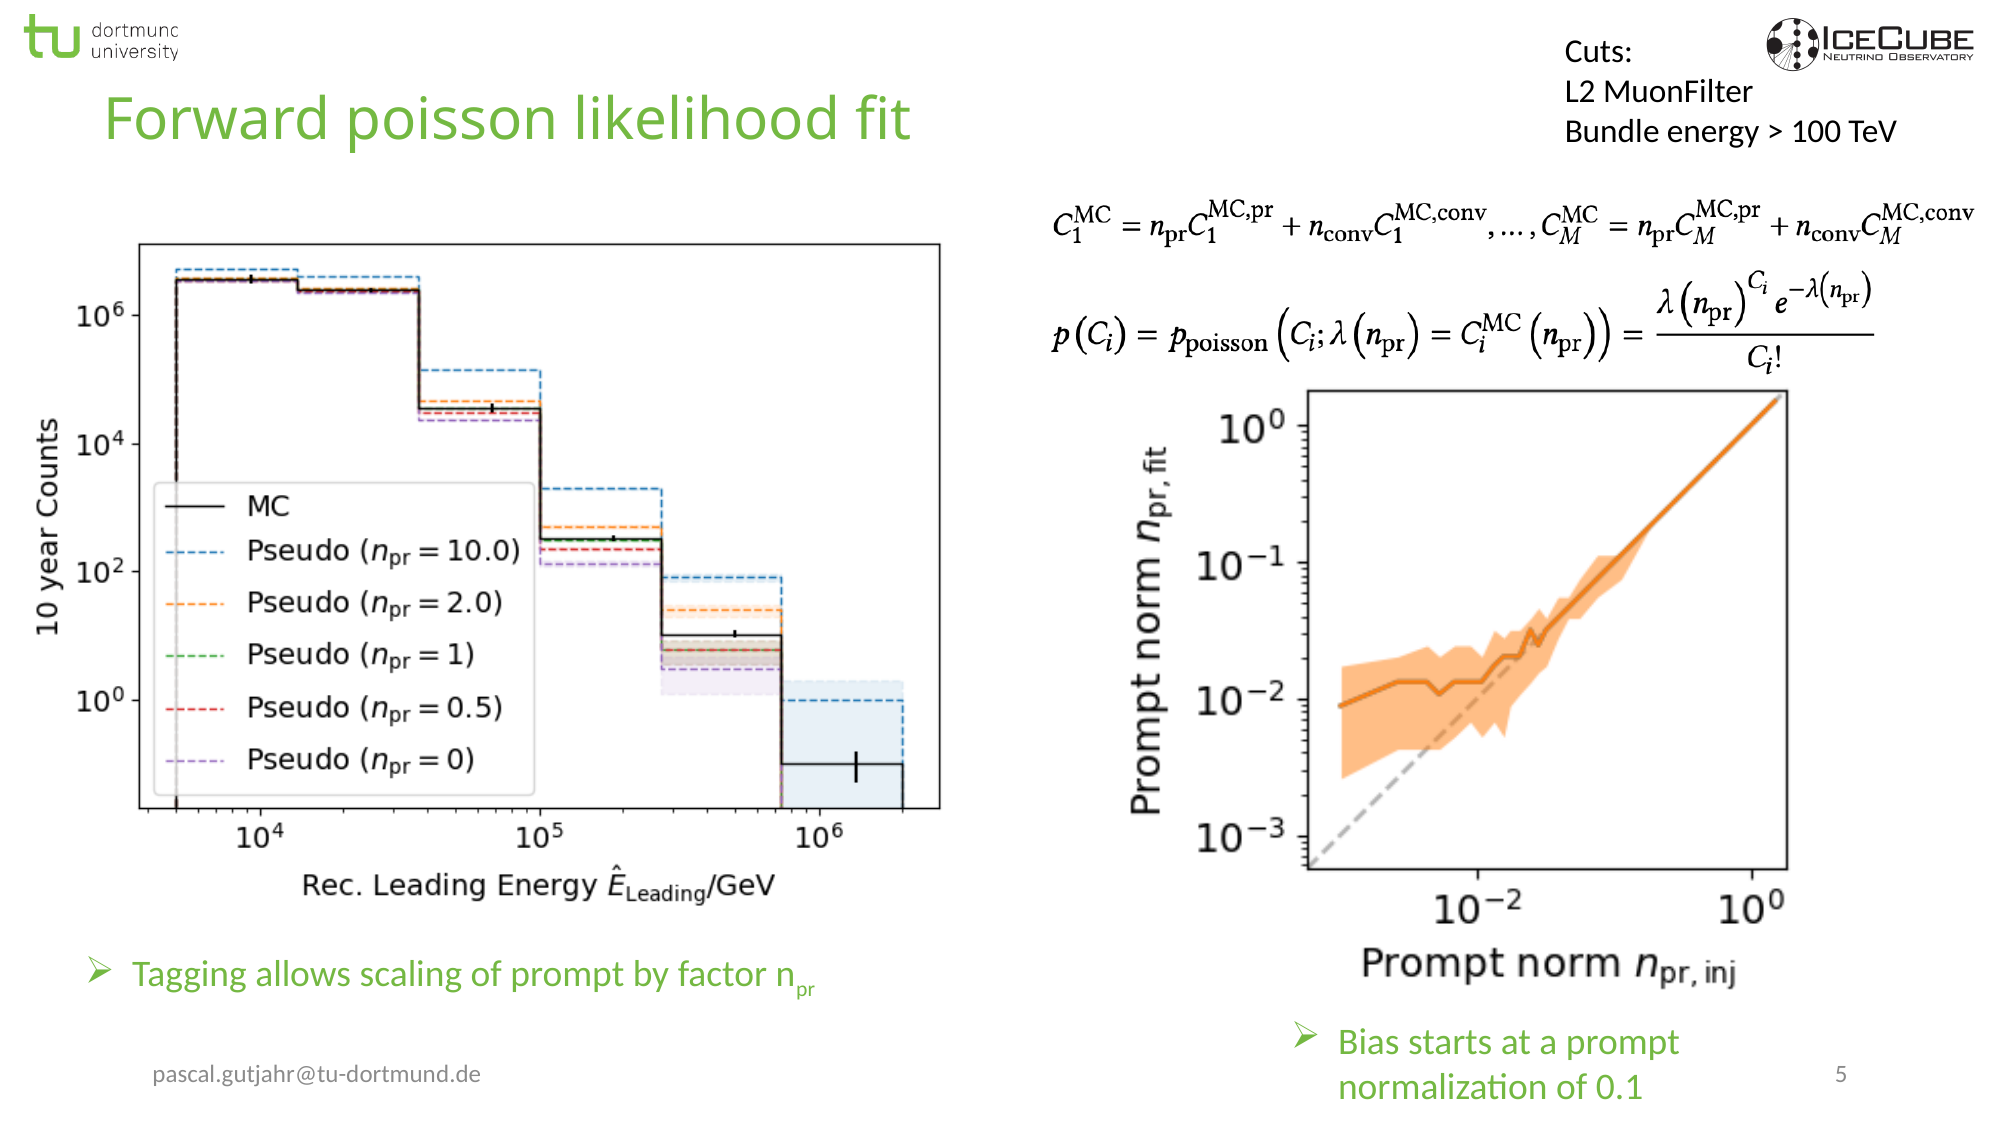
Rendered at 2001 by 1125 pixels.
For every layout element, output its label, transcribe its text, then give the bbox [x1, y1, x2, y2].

text_box Cuts: L2 MuonFilter Bundle energy > 100 TeV [1549, 22, 2000, 157]
slide_number pascal.gutjahr@tu-dortmund.de [137, 1042, 588, 1103]
picture [1045, 194, 1977, 255]
picture [22, 229, 954, 925]
text_box Bias starts at a prompt normalization of 0.1 [1276, 1009, 1873, 1115]
text_box Tagging allows scaling of prompt by factor npr [70, 941, 954, 1008]
picture [1045, 262, 1878, 1016]
title Forward poisson likelihood fit [88, 59, 1977, 182]
